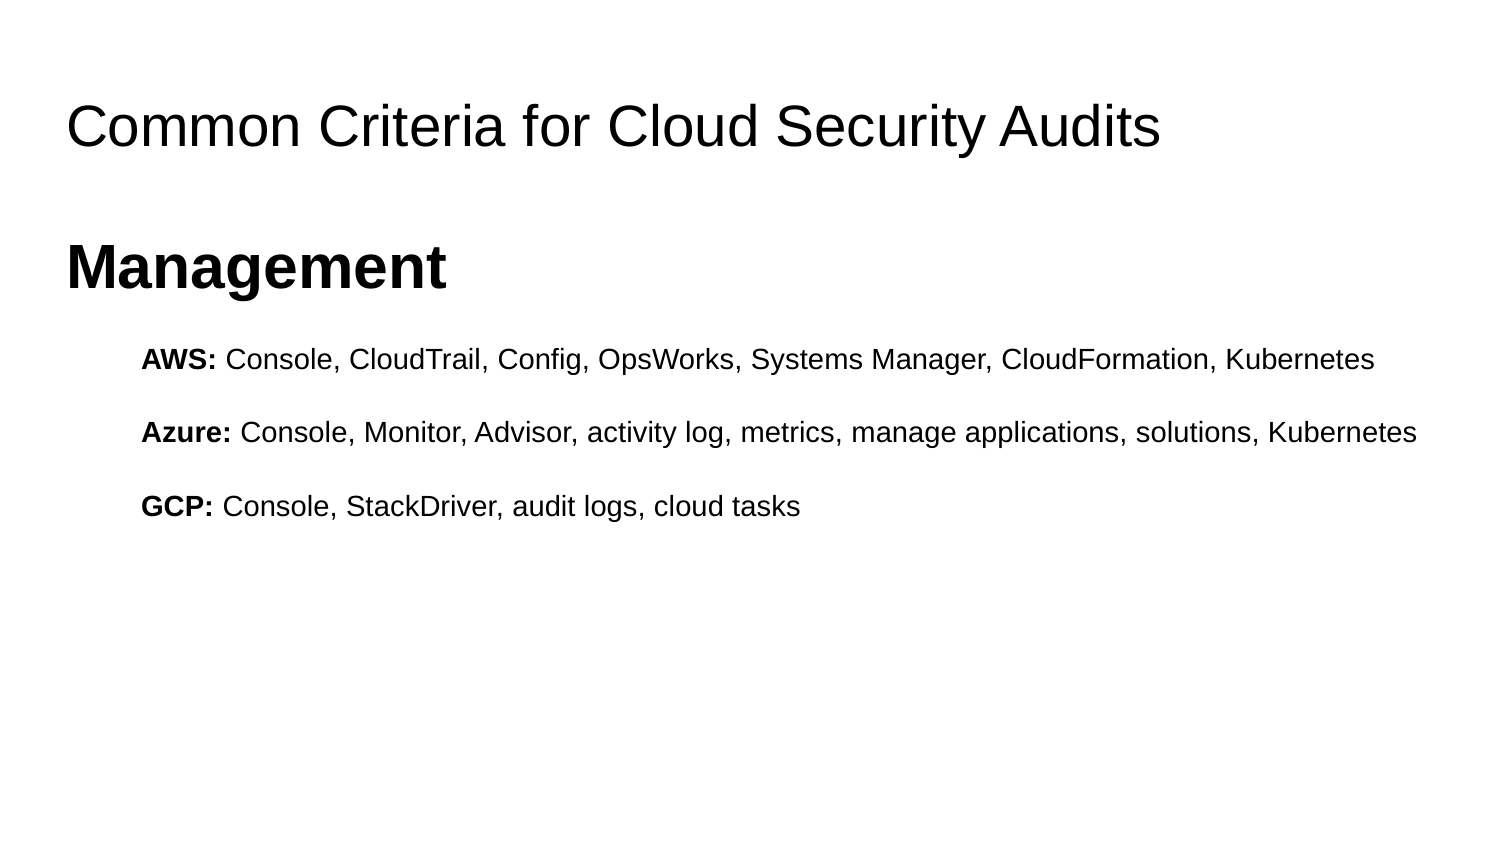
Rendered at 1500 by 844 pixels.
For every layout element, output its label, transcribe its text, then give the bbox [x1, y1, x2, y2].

list Management AWS: Console, CloudTrail, Config, OpsWorks, Systems Manager, CloudFormation, Kubernetes Azure: Console, Monitor, Advisor, activity log, metrics, manage applications, solutions, Kubernetes GCP: Console, StackDriver, audit logs, cloud tasks [51, 200, 1449, 761]
title Common Criteria for Cloud Security Audits [51, 72, 1449, 167]
